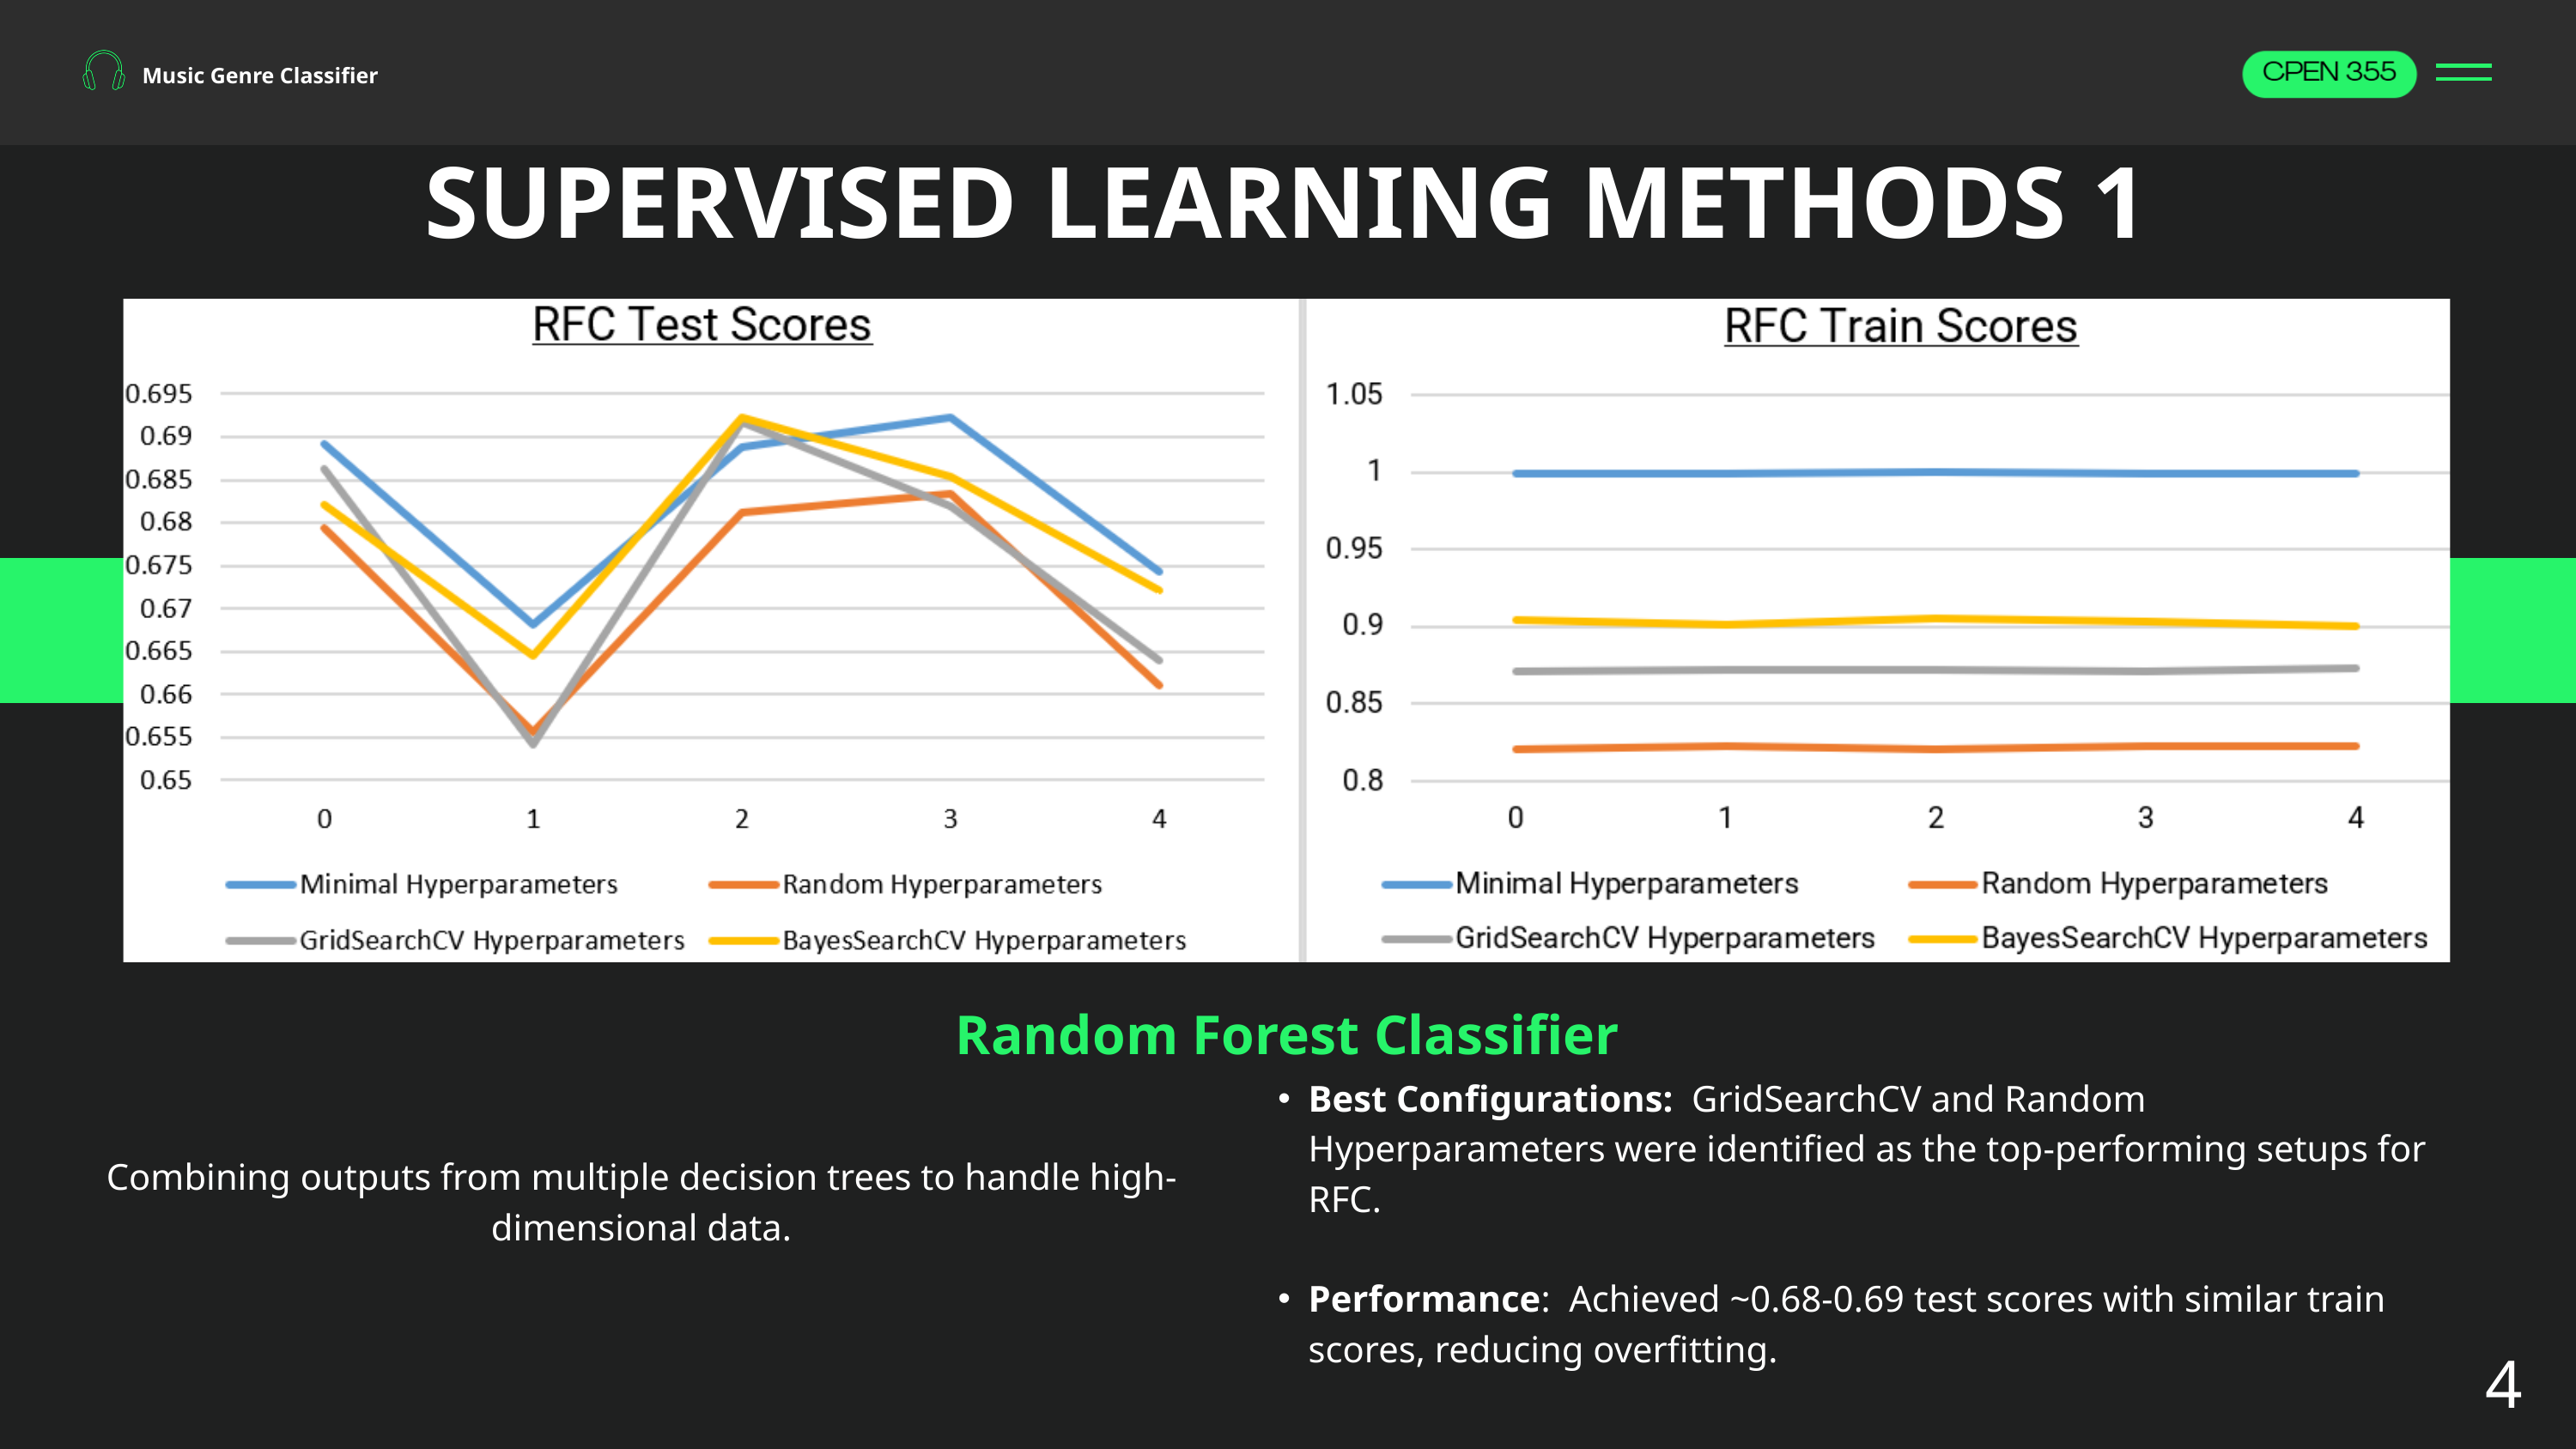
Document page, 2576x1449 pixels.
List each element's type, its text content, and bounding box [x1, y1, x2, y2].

picture [2238, 41, 2422, 104]
text_box [1367, 299, 2451, 962]
text_box 4 [2484, 1329, 2524, 1422]
text_box [123, 299, 1212, 962]
text_box Combining outputs from multiple decision trees to handle high-dimensional data. [78, 1147, 1205, 1248]
text_box Random Forest Classifier [884, 990, 1212, 1066]
text_box SUPERVISED LEARNING METHODS 1 [379, 155, 1212, 258]
text_box SUPERVISED LEARNING METHODS 1 [1367, 155, 2195, 258]
text_box Best Configurations: GridSearchCV and Random Hyperparameters were identified as the top-performing setups for RFC. Performance: Achieved ~0.68-0.69 test scores with similar train scores, reducing overfitting. [1367, 1069, 2432, 1421]
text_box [1215, 155, 1361, 1449]
text_box Random Forest Classifier [1367, 990, 1692, 1066]
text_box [0, 0, 2576, 145]
